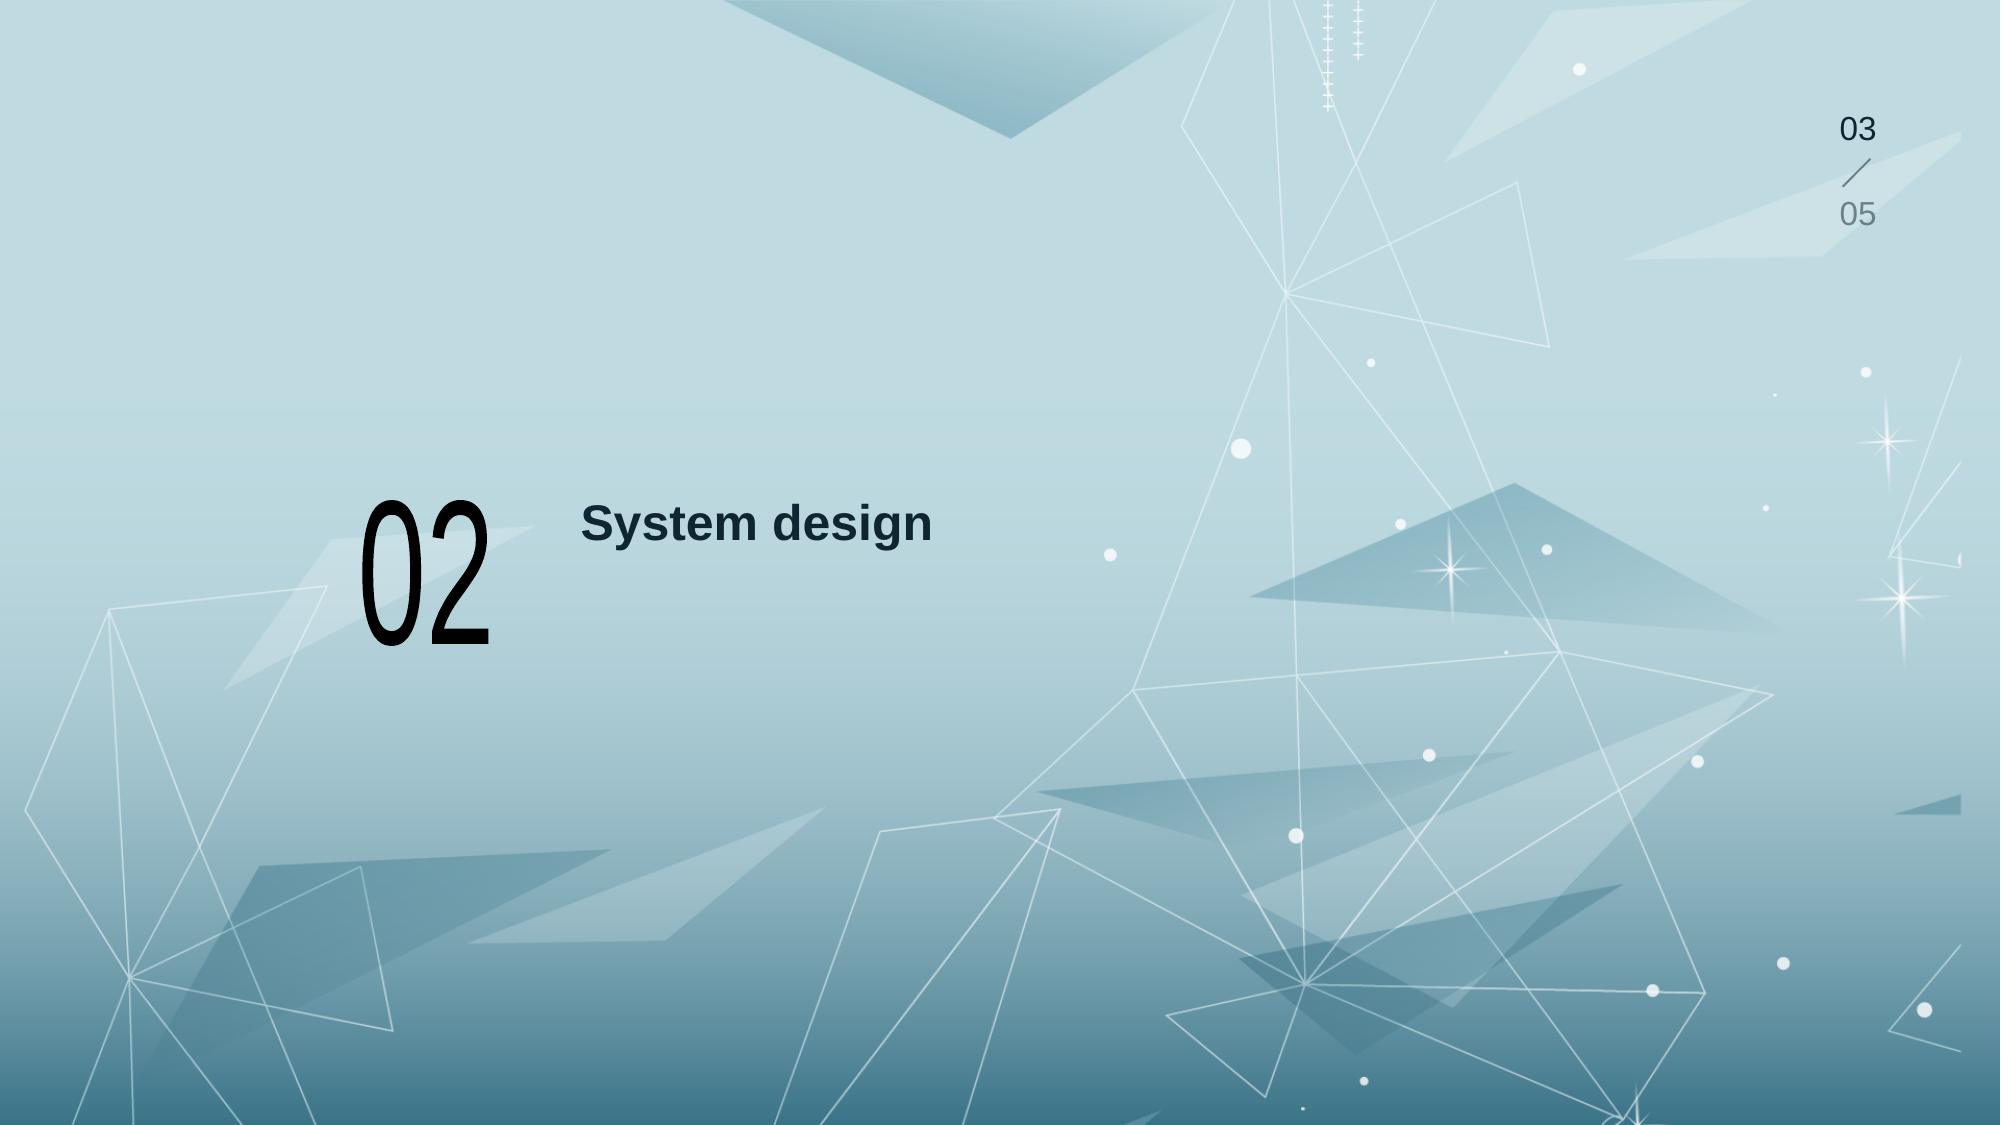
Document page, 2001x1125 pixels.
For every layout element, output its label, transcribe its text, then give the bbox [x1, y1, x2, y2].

title System design [565, 372, 1497, 559]
picture [0, 0, 2000, 1125]
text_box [1824, 99, 1892, 240]
